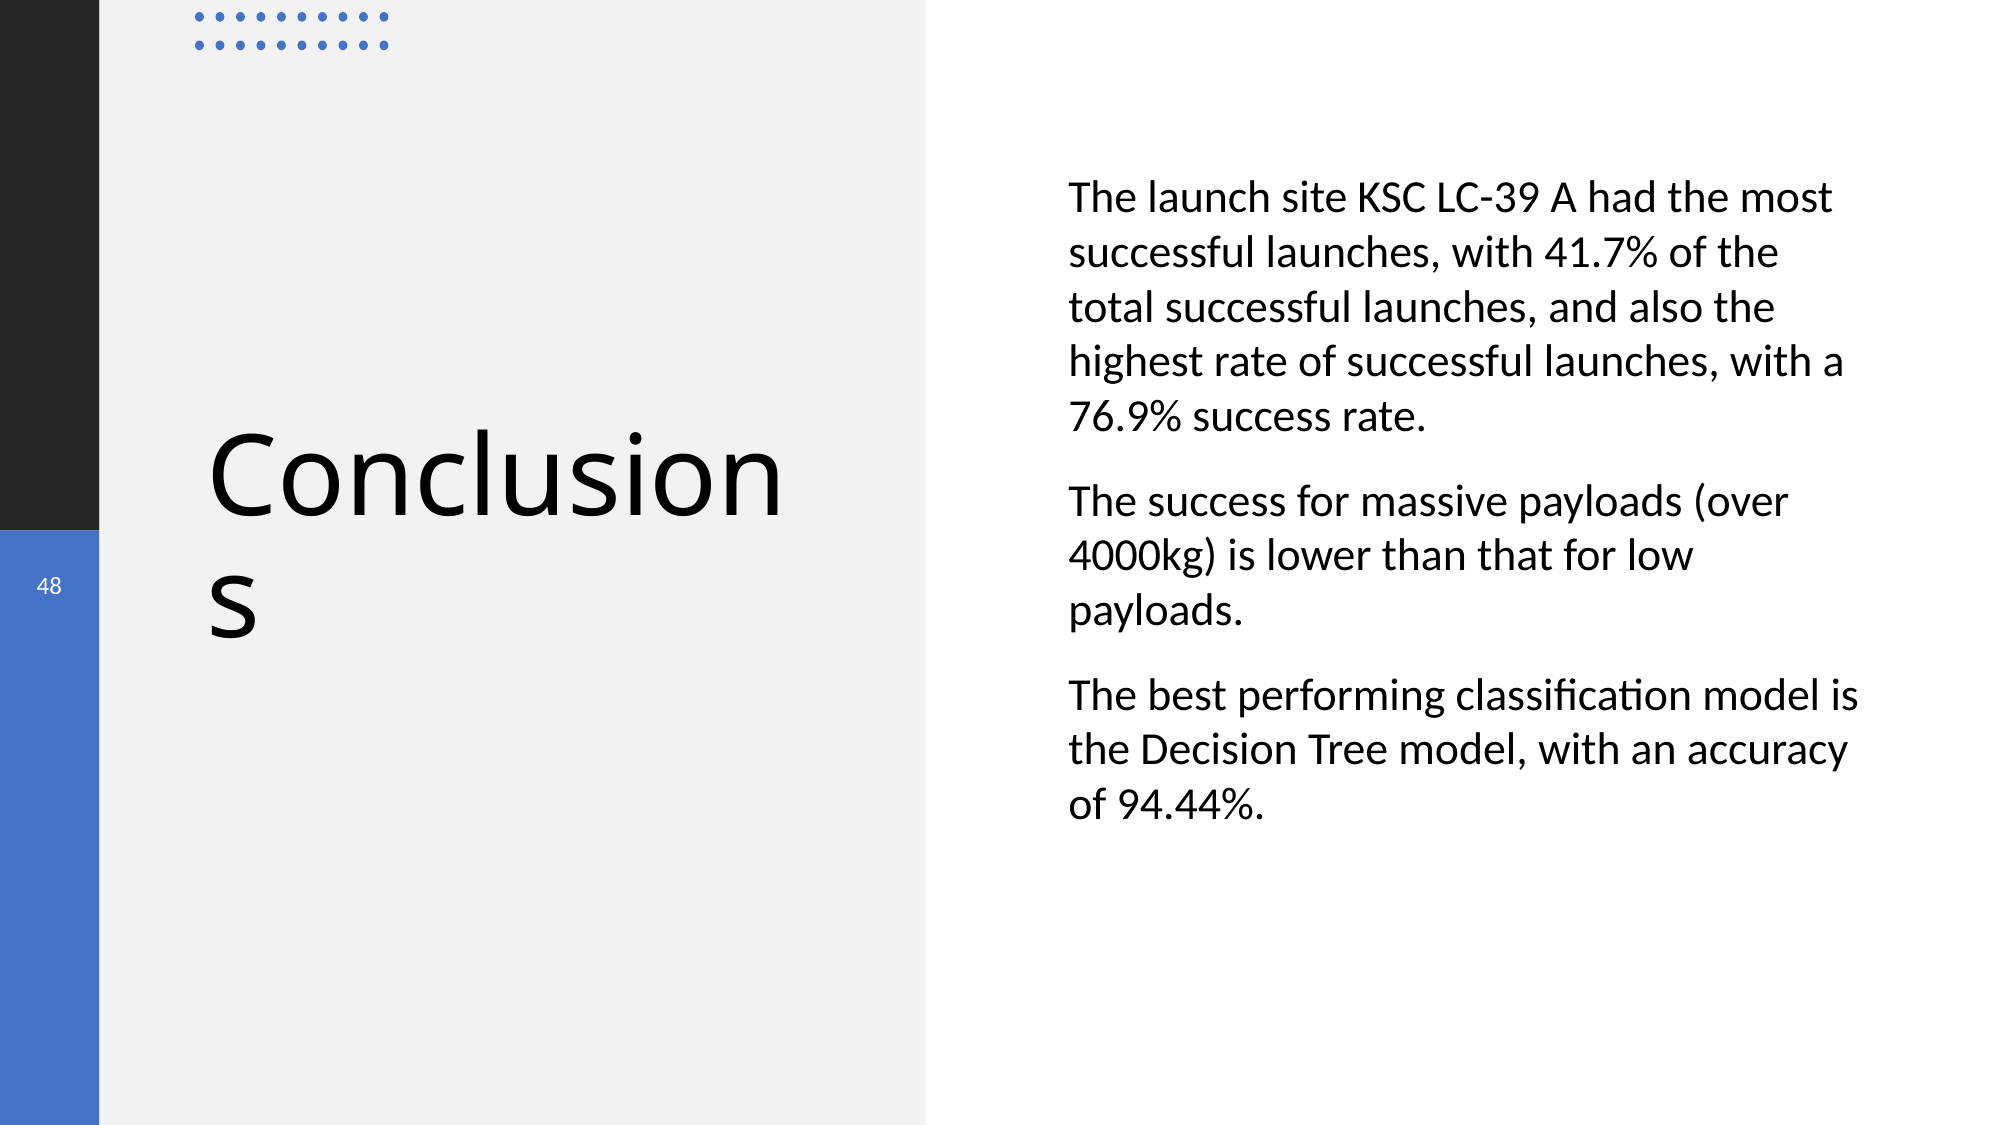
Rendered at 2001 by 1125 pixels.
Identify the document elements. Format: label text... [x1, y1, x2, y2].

text_box [0, 0, 99, 529]
text_box Conclusions [191, 218, 836, 862]
slide_number 48 [11, 554, 87, 615]
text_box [194, 11, 389, 51]
text_box [0, 529, 99, 1125]
list The launch site KSC LC-39 A had the most successful launches, with 41.7% of the total successful launches, and also the highest rate of successful launches, with a 76.9% success rate. The success for massive payloads (over 4000kg) is lower than that for low payloads. The best performing classification model is the Decision Tree model, with an accuracy of 94.44%. [1053, 81, 1890, 998]
text_box [99, 0, 927, 1125]
text_box [927, 0, 2000, 1125]
